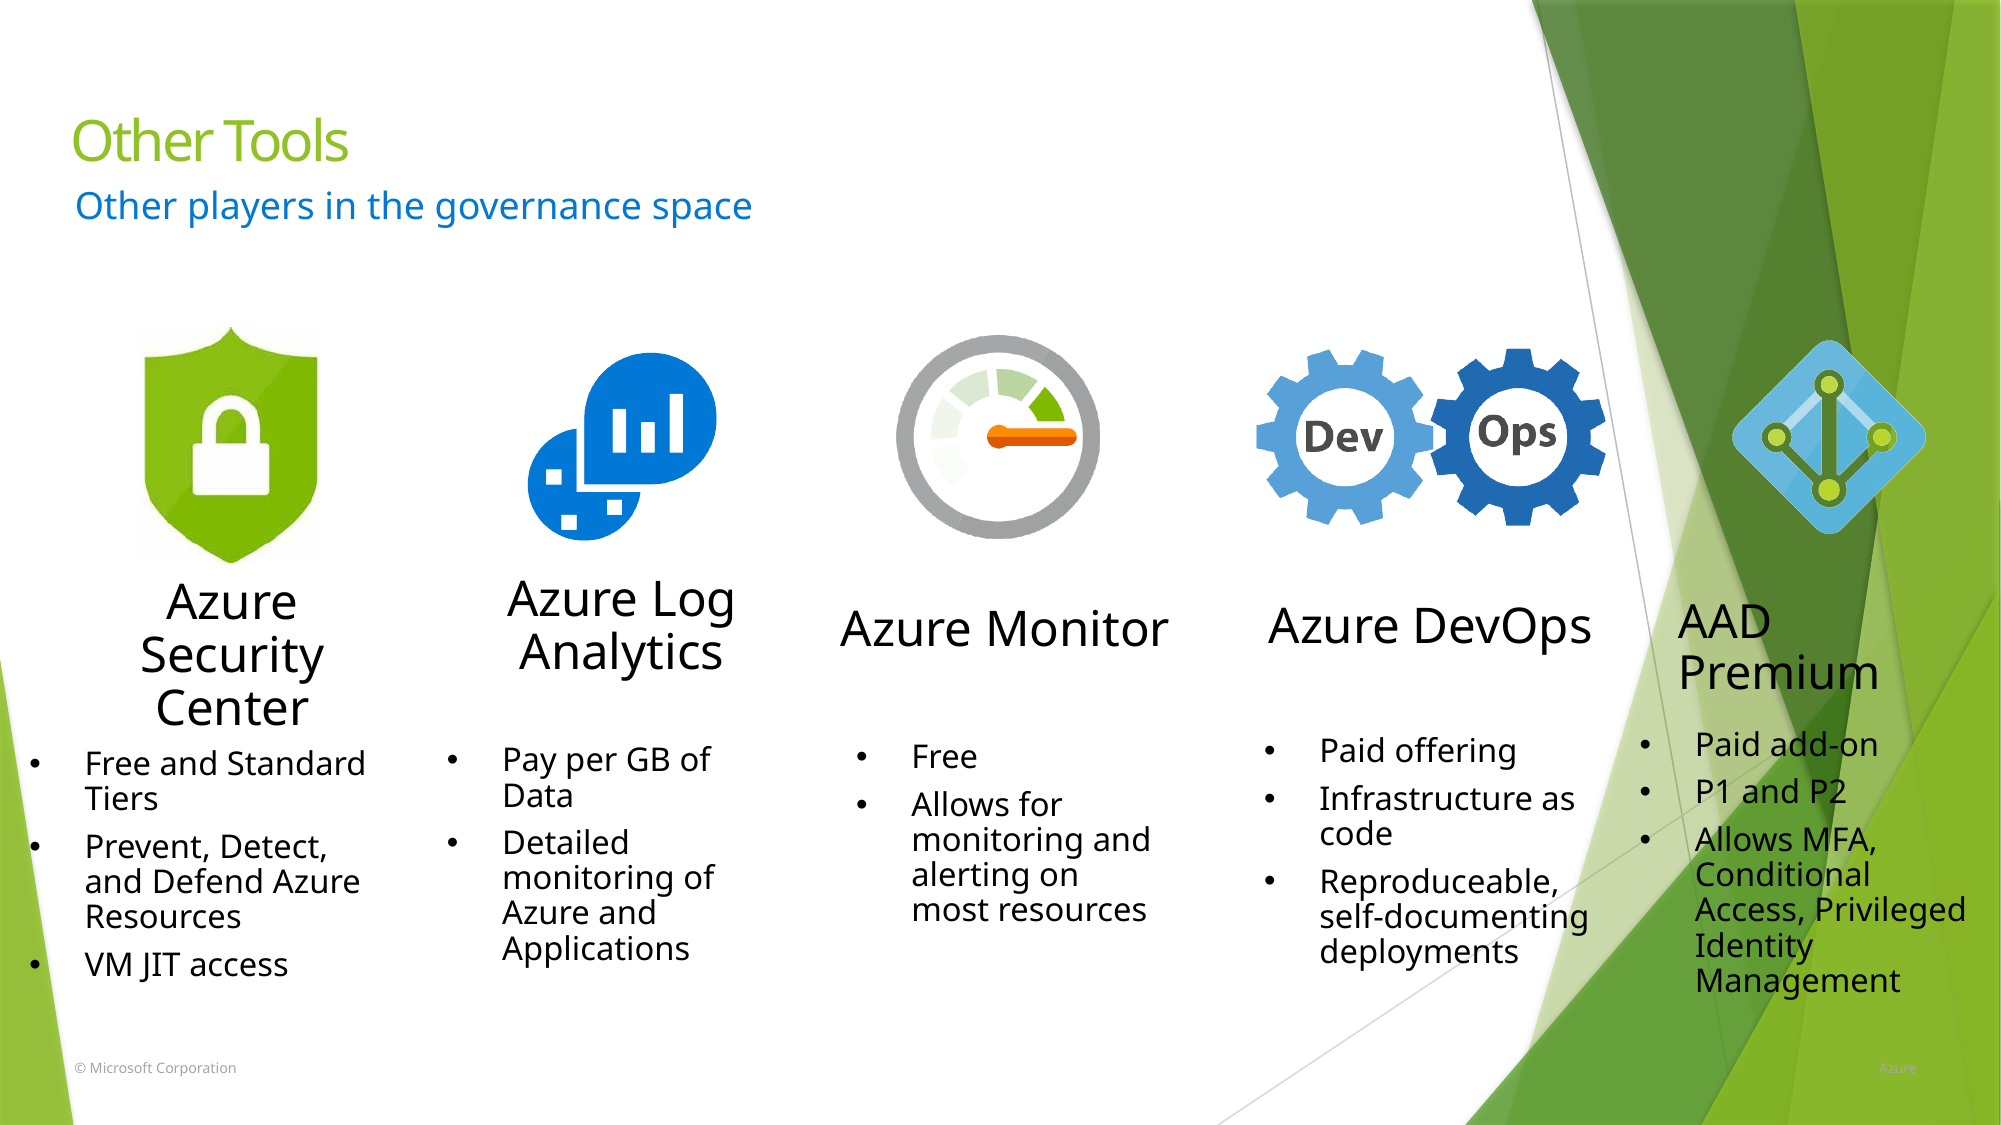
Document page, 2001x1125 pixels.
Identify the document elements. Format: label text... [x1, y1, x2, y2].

text_box Paid offering Infrastructure as code Reproduceable, self-documenting deployments [1234, 711, 1610, 995]
text_box Azure Log Analytics [447, 551, 797, 704]
picture [527, 351, 717, 542]
text_box Free Allows for monitoring and alerting on most resources [826, 716, 1189, 953]
picture [138, 326, 321, 563]
text_box Other Tools [70, 106, 1926, 174]
text_box Azure Monitor [805, 580, 1206, 681]
text_box Free and Standard Tiers Prevent, Detect, and Defend Azure Resources VM JIT access [0, 723, 418, 1007]
picture [1732, 339, 1927, 534]
text_box Azure Security Center [43, 553, 421, 723]
picture [800, 333, 1195, 541]
text_box Pay per GB of Data Detailed monitoring of Azure and Applications [417, 720, 806, 991]
picture [1255, 348, 1606, 527]
text_box Paid add-on P1 and P2 Allows MFA, Conditional Access, Privileged Identity Management [1610, 704, 2000, 1023]
text_box Other players in the governance space [74, 172, 1442, 244]
footer © Microsoft Corporation Azure [59, 1058, 1960, 1078]
text_box Azure DevOps [1239, 577, 1639, 678]
text_box AAD Premium [1648, 574, 2000, 704]
